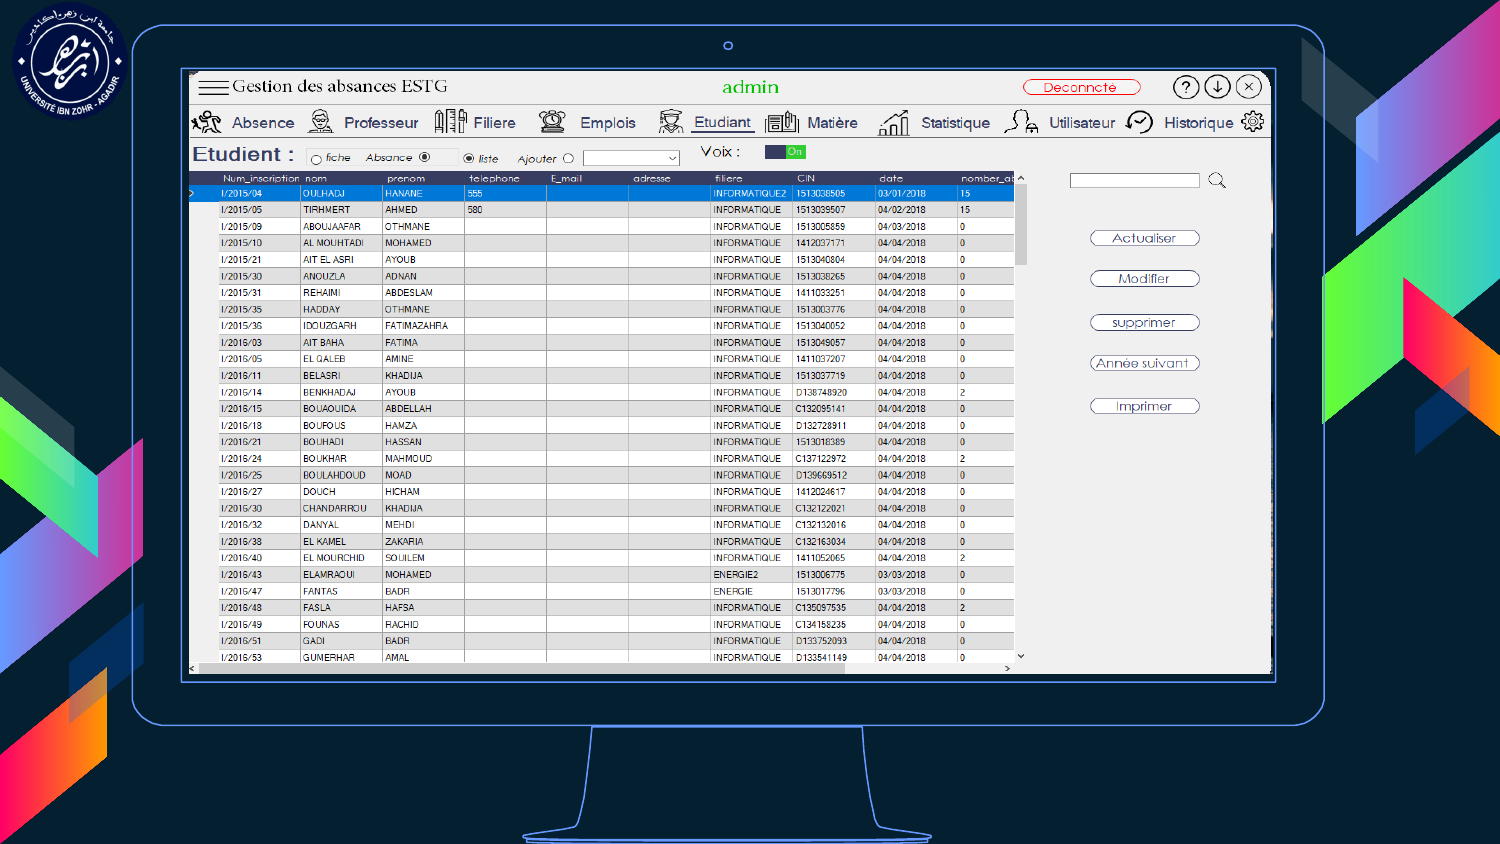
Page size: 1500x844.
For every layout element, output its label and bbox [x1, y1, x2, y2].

picture [188, 71, 1274, 675]
text_box [132, 25, 1325, 844]
picture [0, 0, 138, 130]
